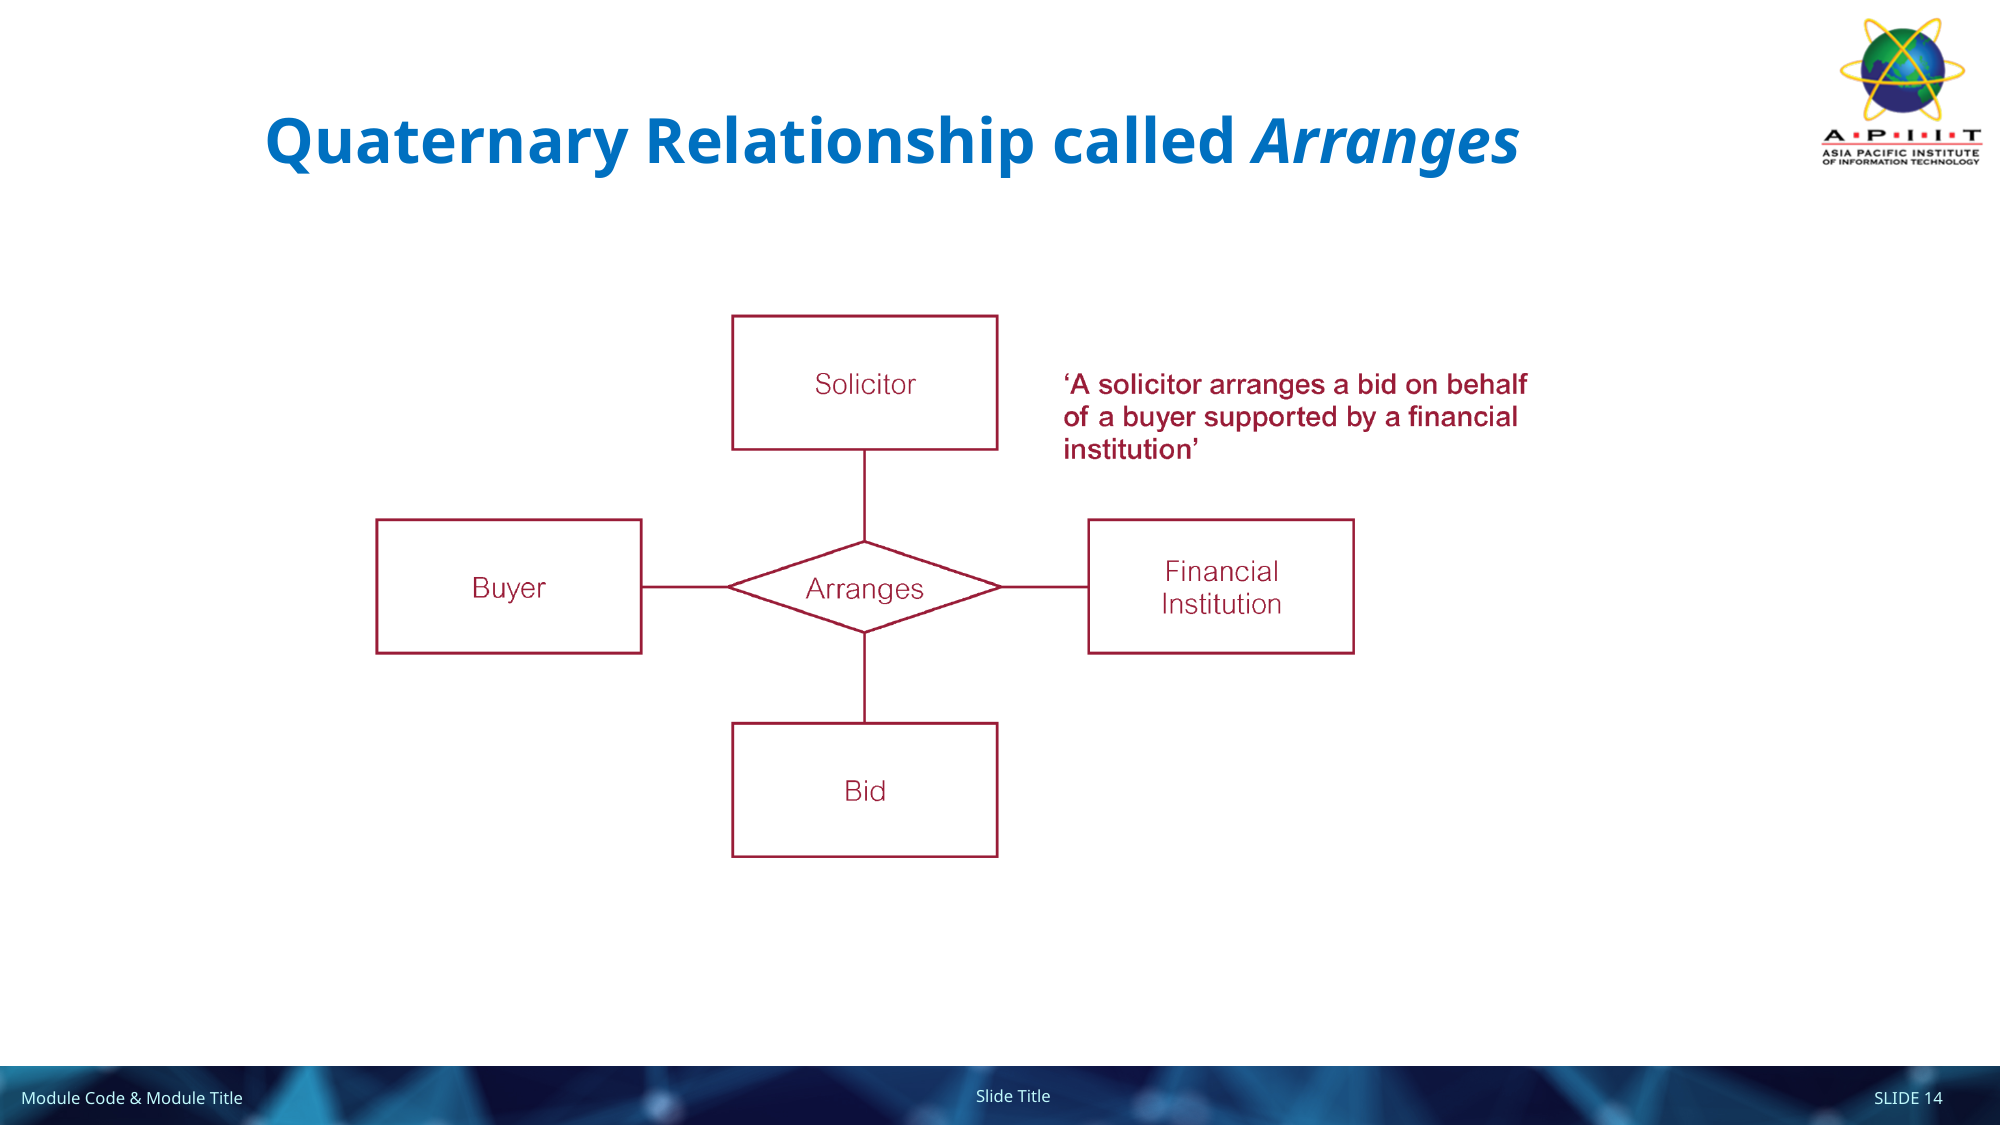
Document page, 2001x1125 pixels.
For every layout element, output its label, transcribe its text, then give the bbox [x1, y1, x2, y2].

picture [0, 1066, 2000, 1125]
title Quaternary Relationship called Arranges [249, 45, 1600, 233]
picture [1803, 0, 2000, 182]
picture [362, 287, 1538, 878]
